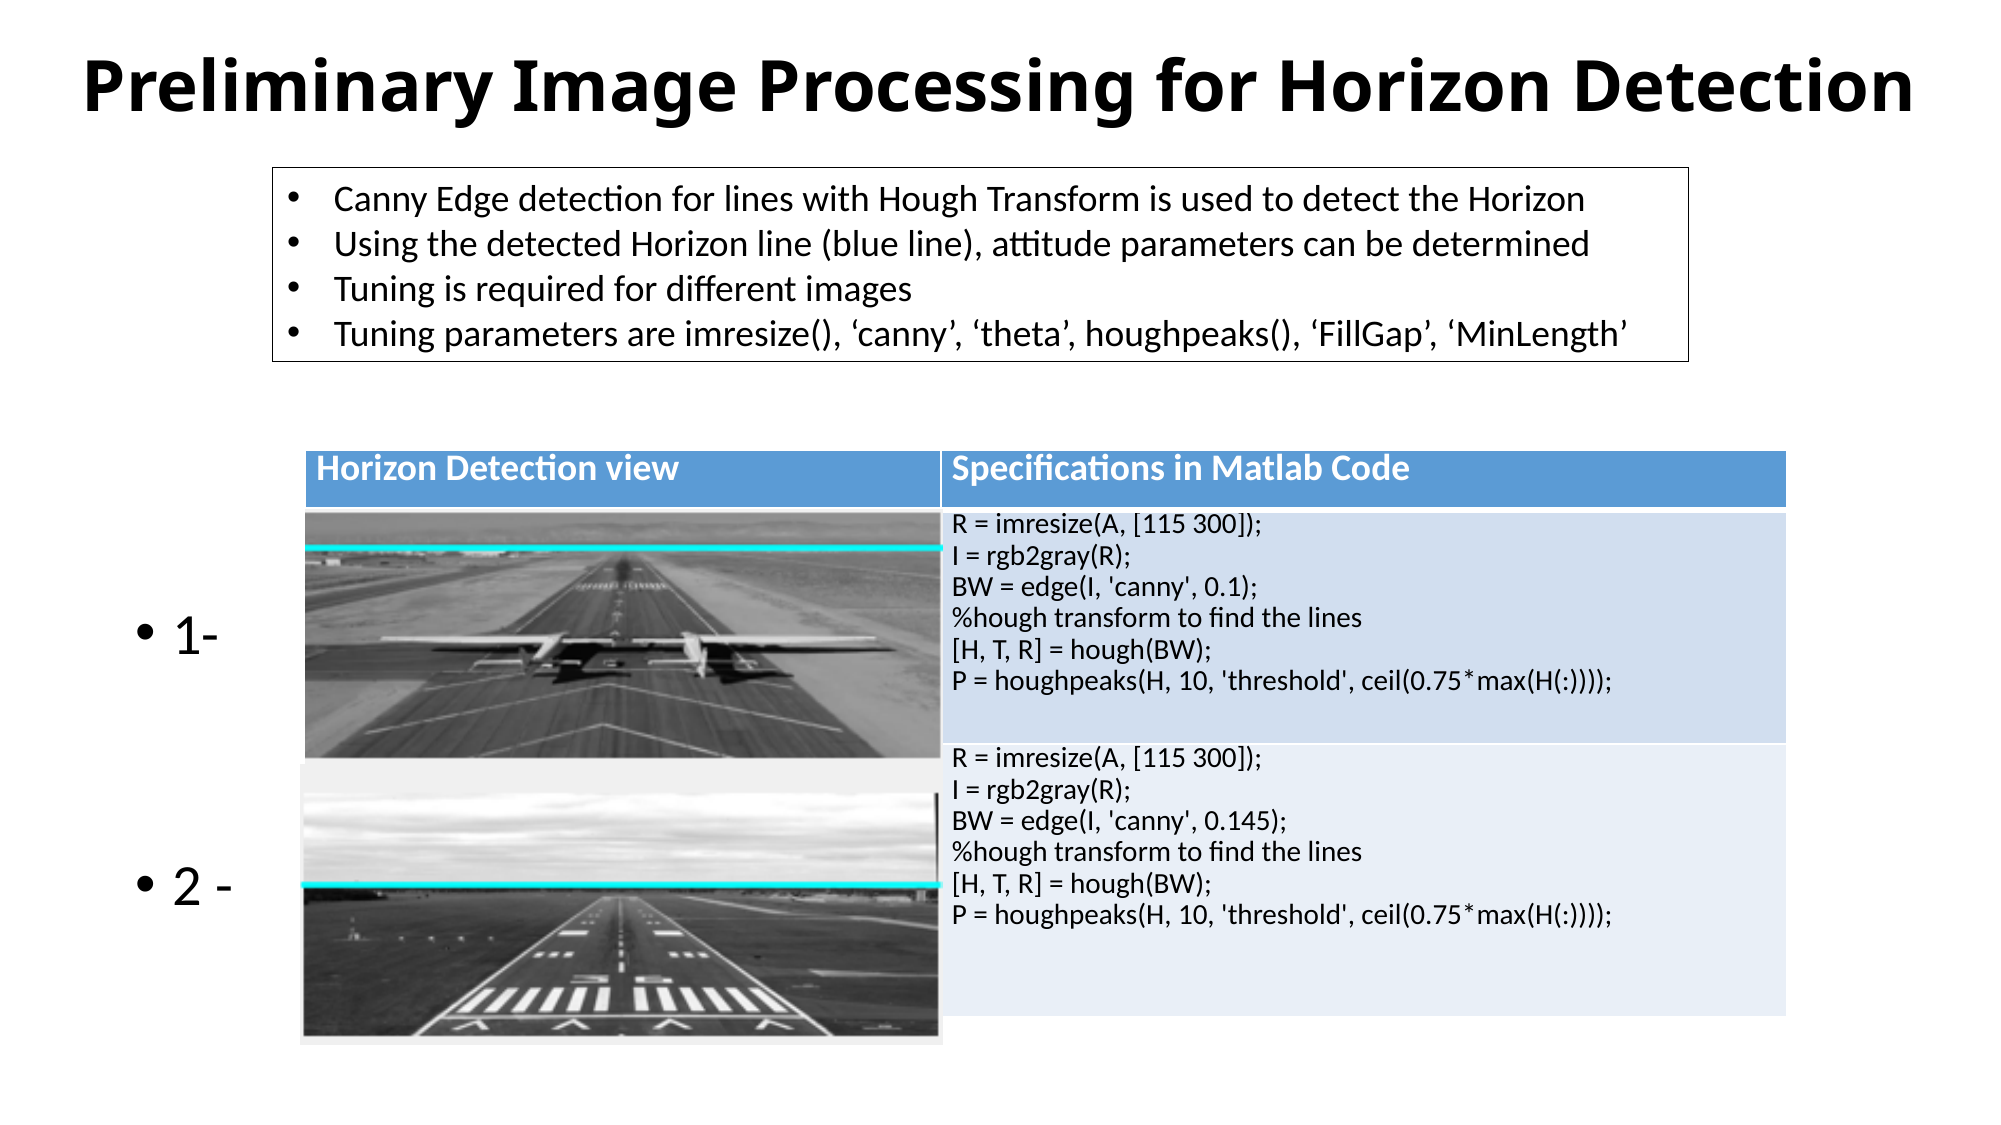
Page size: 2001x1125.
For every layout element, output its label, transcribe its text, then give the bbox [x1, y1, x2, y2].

list 1- 2 - [120, 505, 1788, 1101]
table_header Horizon Detection view [306, 451, 940, 507]
table_cell R = imresize(A, [115 300]); I = rgb2gray(R); BW = edge(I, 'canny', 0.145); %hough transform to find the lines [H, T, R] = hough(BW); P = houghpeaks(H, 10, 'threshold', ceil(0.75*max(H(:)))); [943, 745, 1786, 1016]
picture [300, 509, 943, 1045]
title Preliminary Image Processing for Horizon Detection [0, 0, 2000, 172]
table_header Specifications in Matlab Code [942, 451, 1786, 507]
text_box Canny Edge detection for lines with Hough Transform is used to detect the Horizon Using the detected Horizon line (blue line), attitude parameters can be determined Tuning is required for different images Tuning parameters are imresize(), ‘canny’, ‘theta’, houghpeaks(), ‘FillGap’, ‘MinLength’ [272, 167, 1689, 362]
table_cell R = imresize(A, [115 300]); I = rgb2gray(R); BW = edge(I, 'canny', 0.1); %hough transform to find the lines [H, T, R] = hough(BW); P = houghpeaks(H, 10, 'threshold', ceil(0.75*max(H(:)))); [943, 513, 1786, 743]
